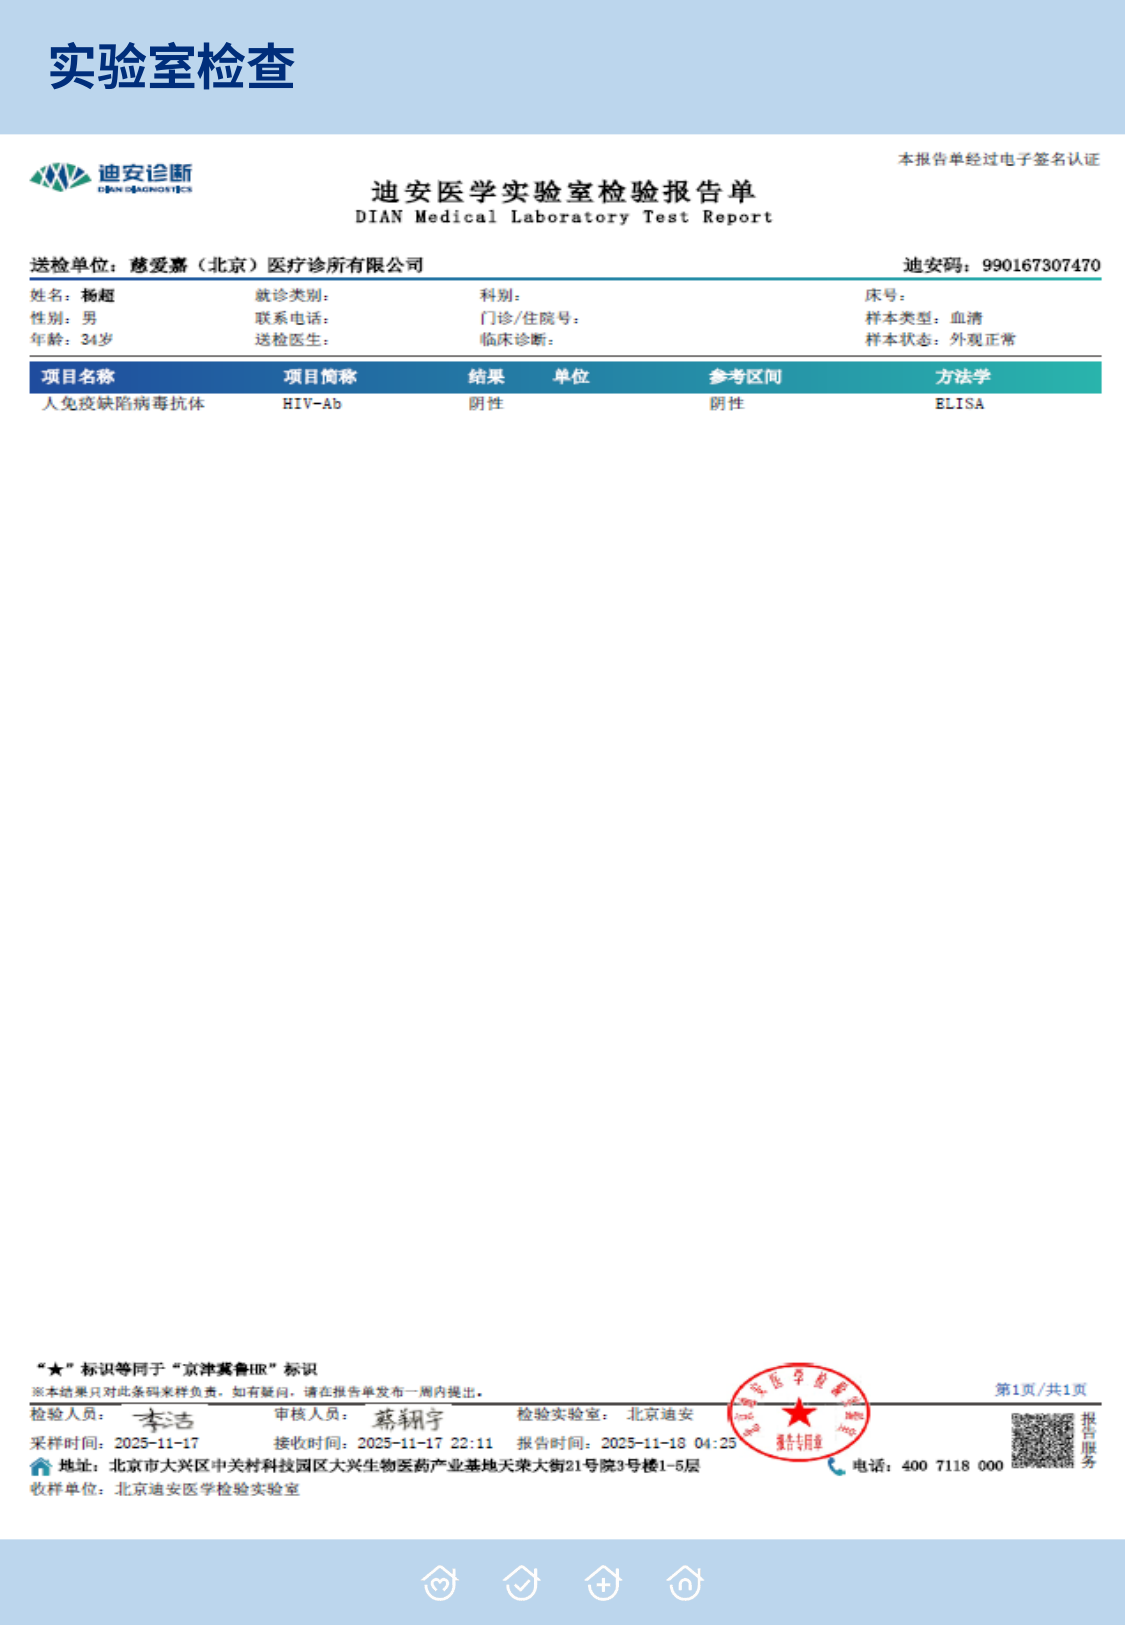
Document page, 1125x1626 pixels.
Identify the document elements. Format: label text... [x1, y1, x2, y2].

picture [420, 1565, 705, 1601]
picture [0, 137, 1125, 1526]
text_box 实验室检查 [45, 33, 300, 96]
